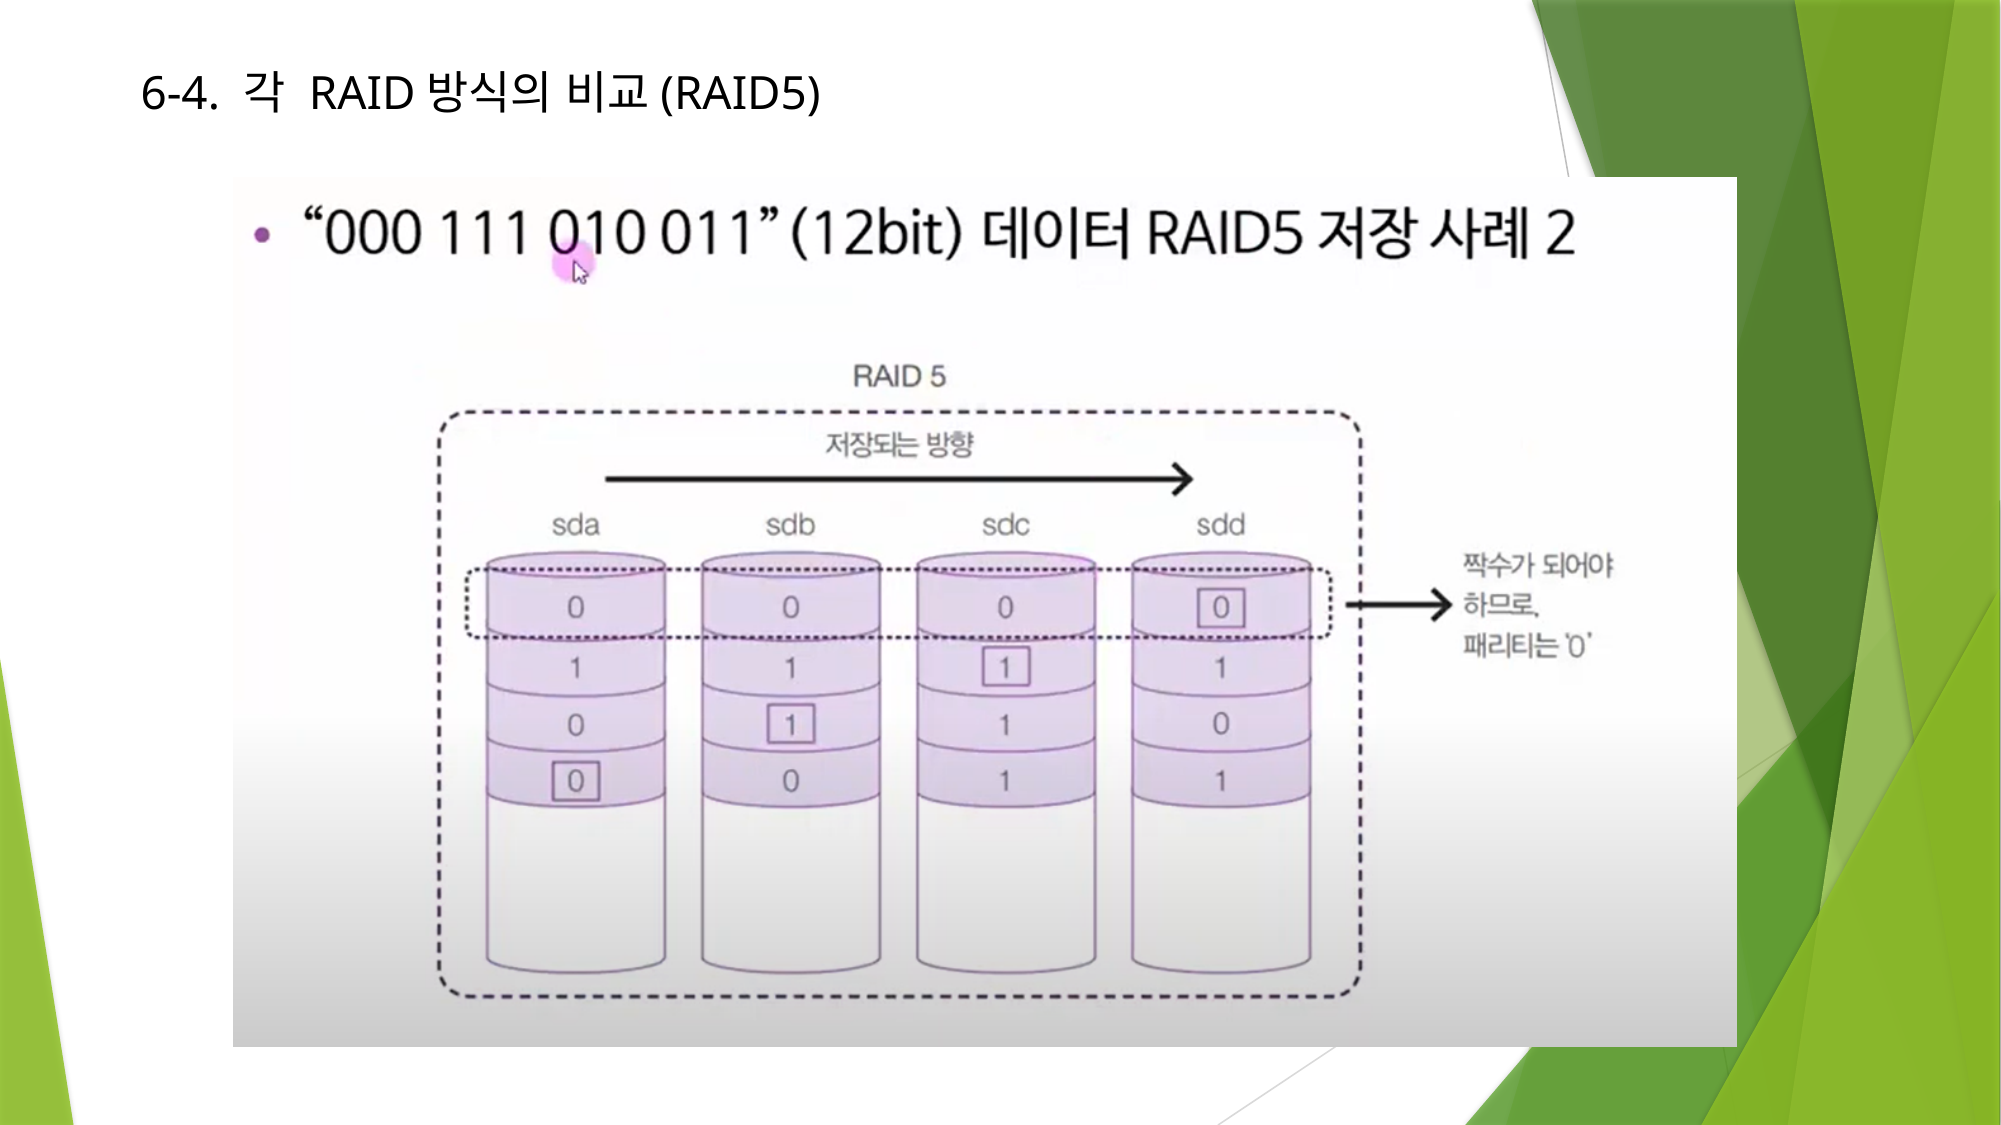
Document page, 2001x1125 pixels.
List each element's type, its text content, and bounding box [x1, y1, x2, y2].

text_box 6-4. 각 RAID방식의 비교(RAID5) [125, 39, 1146, 151]
picture [232, 176, 1737, 1047]
